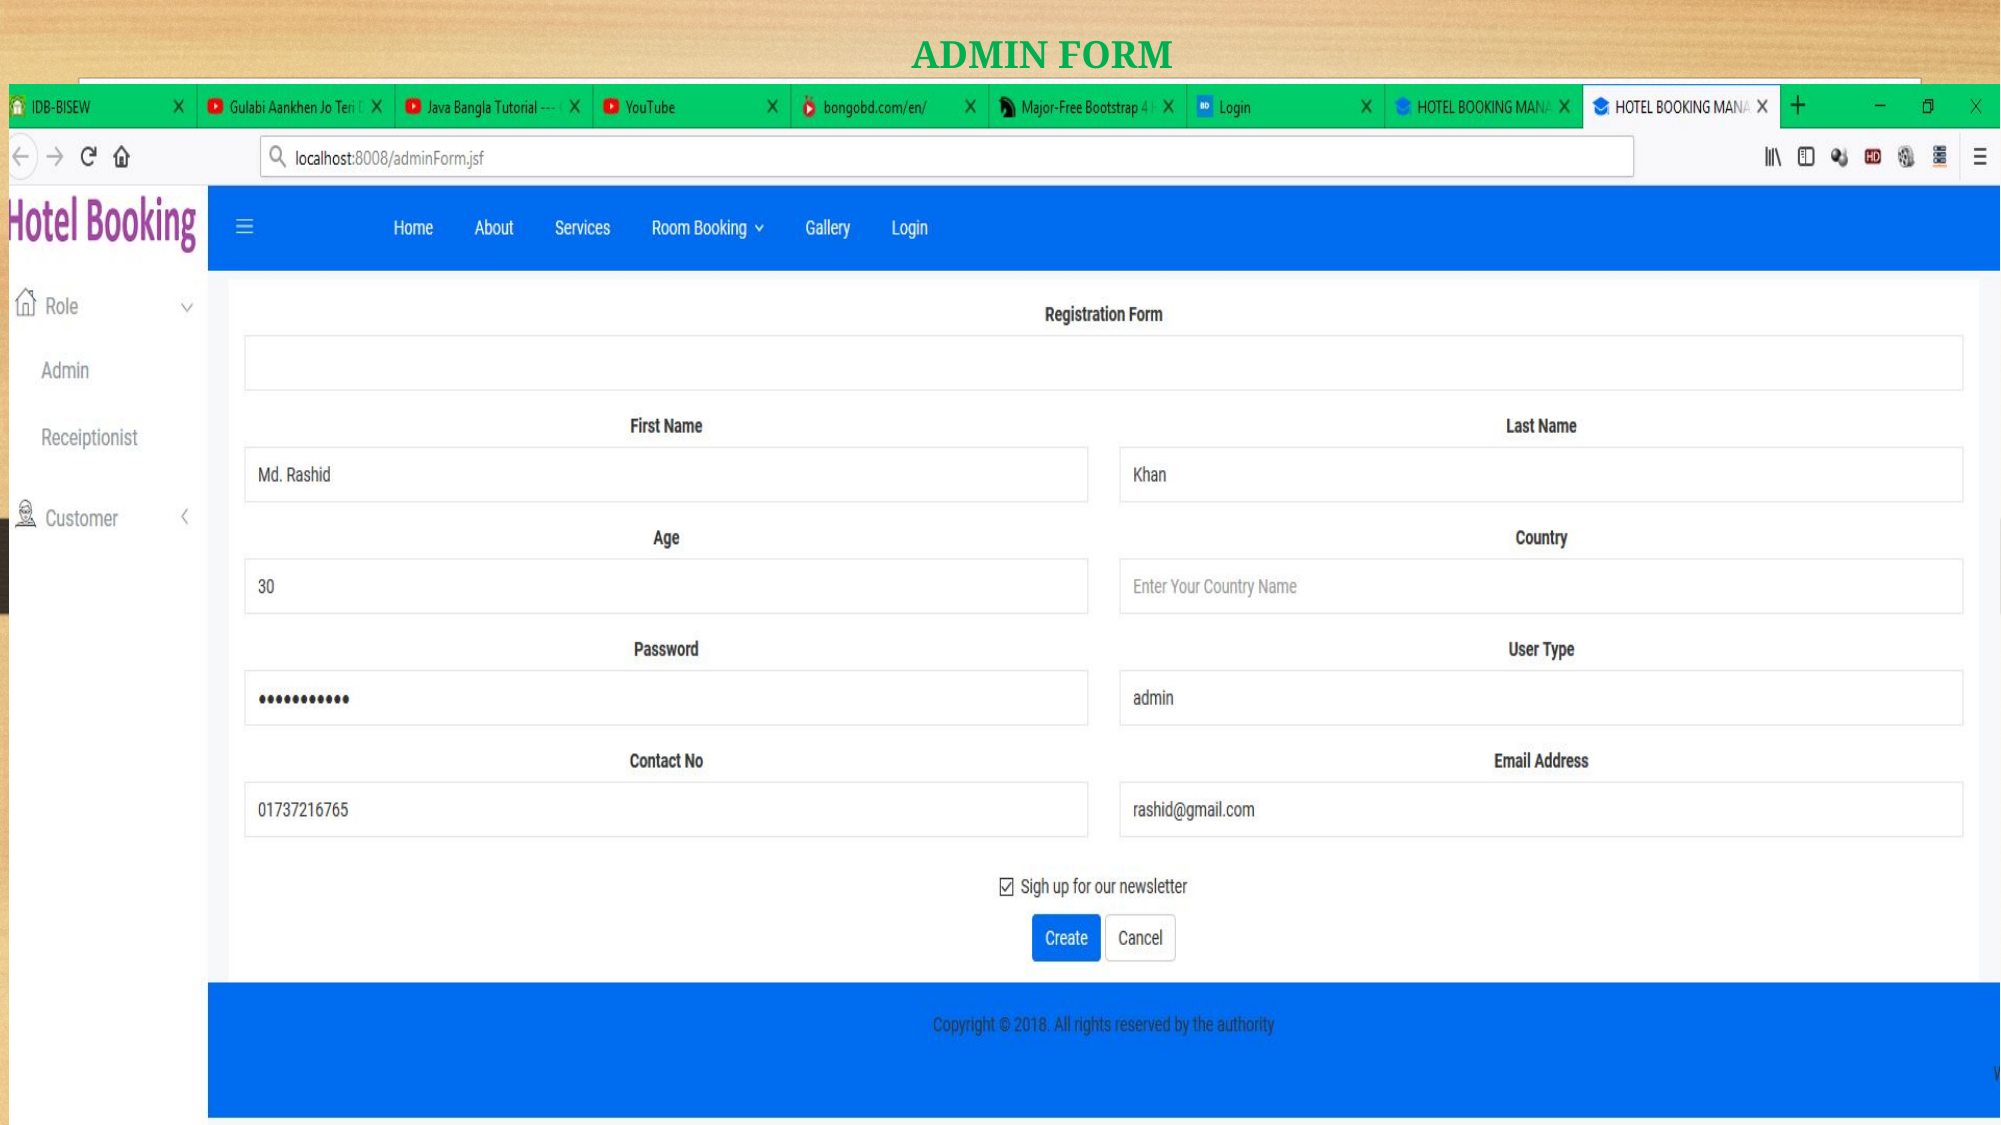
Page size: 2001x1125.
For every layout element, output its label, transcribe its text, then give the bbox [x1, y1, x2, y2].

picture [0, 0, 2001, 1125]
text_box ADMIN FORM [844, 23, 1240, 84]
